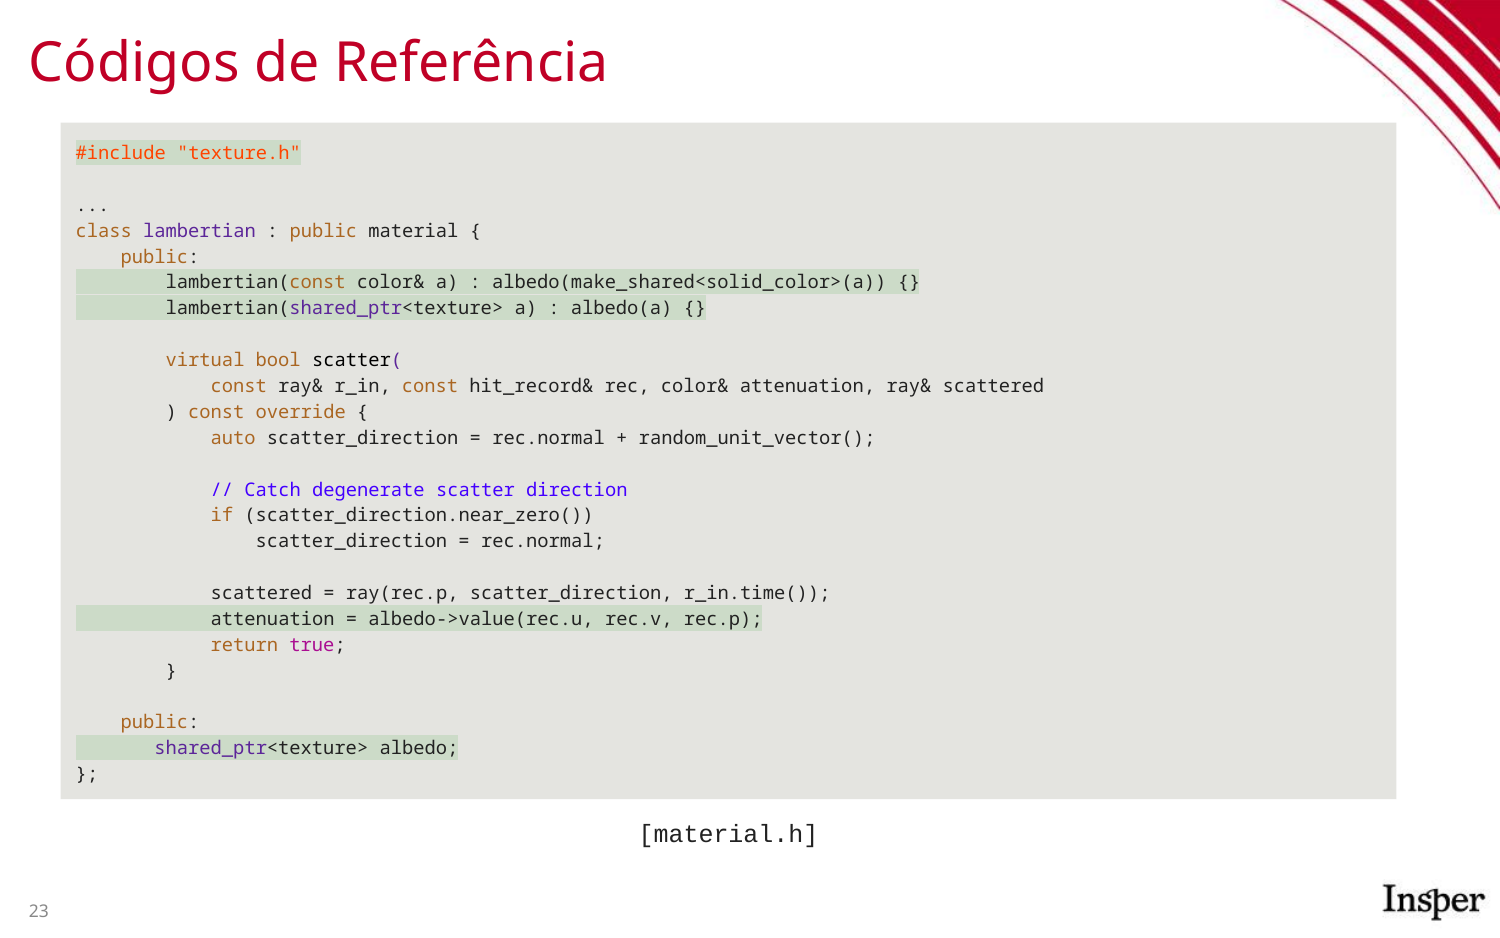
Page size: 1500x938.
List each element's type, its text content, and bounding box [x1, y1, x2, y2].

picture [249, 0, 1500, 938]
text_box [material.h] [60, 802, 1397, 863]
slide_number 23 [0, 887, 78, 938]
text_box #include "texture.h" ... class lambertian : public material { public: lambertian(const color& a) : albedo(make_shared<solid_color>(a)) {} lambertian(shared_ptr<texture> a) : albedo(a) {} virtual bool scatter( const ray& r_in, const hit_record& rec, color& attenuation, ray& scattered ) const override { auto scatter_direction = rec.normal + random_unit_vector(); // Catch degenerate scatter direction if (scatter_direction.near_zero()) scatter_direction = rec.normal; scattered = ray(rec.p, scatter_direction, r_in.time()); attenuation = albedo->value(rec.u, rec.v, rec.p); return true; } public: shared_ptr<texture> albedo; }; [60, 122, 1397, 800]
title Códigos de Referência [13, 18, 1397, 104]
